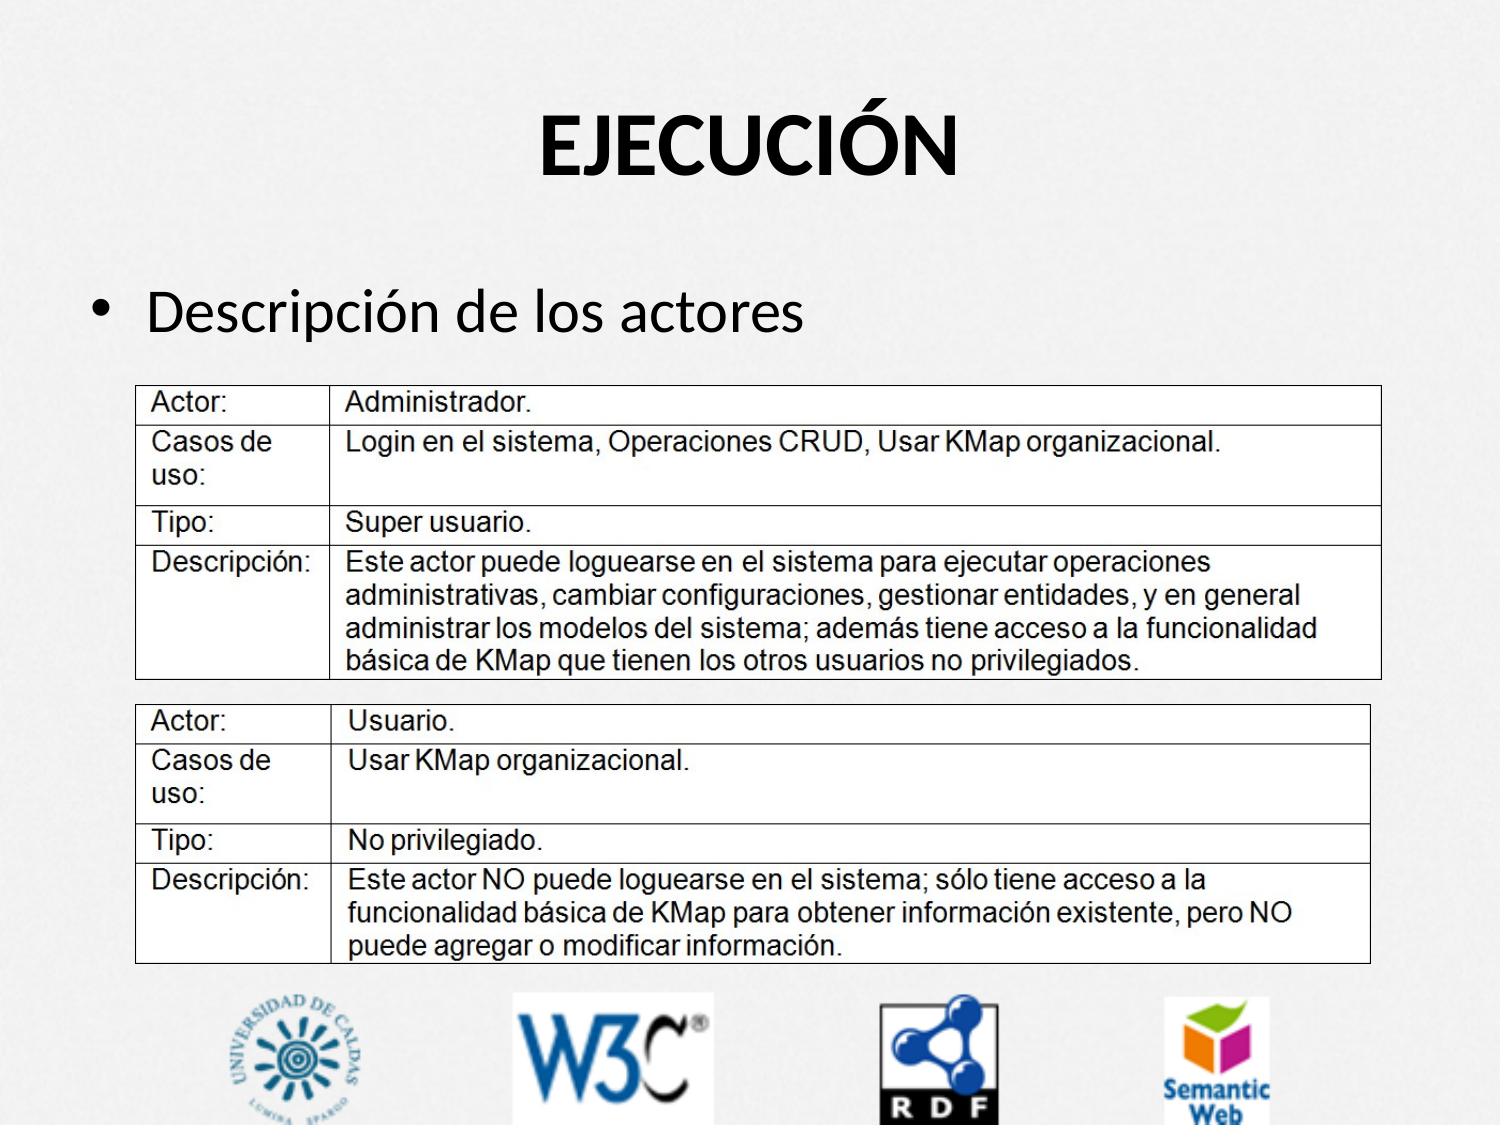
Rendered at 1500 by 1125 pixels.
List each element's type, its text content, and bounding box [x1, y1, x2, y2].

picture [0, 0, 1500, 1125]
list Descripción de los actores [75, 262, 833, 374]
title EJECUCIÓN [75, 45, 1425, 233]
